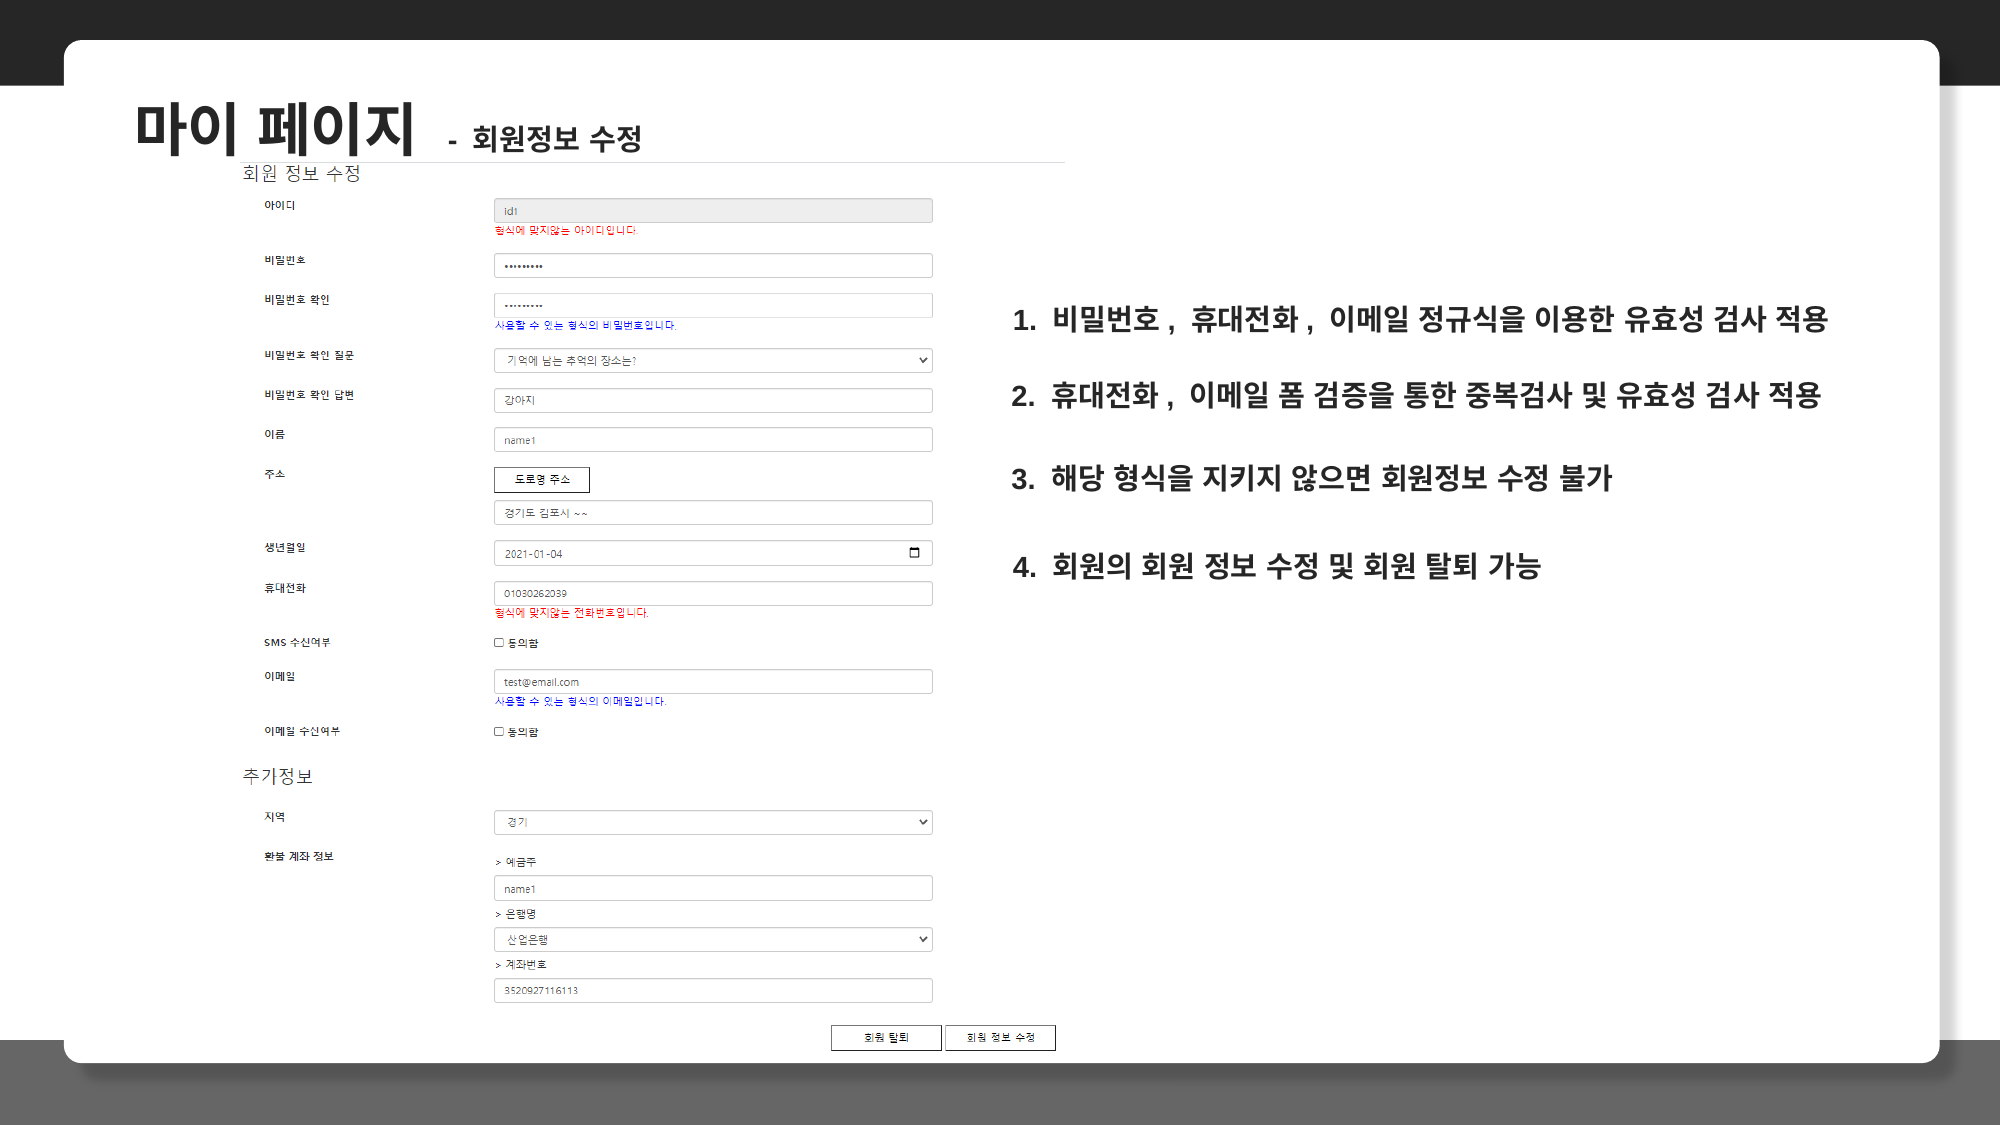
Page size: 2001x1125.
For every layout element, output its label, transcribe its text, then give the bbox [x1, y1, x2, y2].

picture [239, 161, 1065, 1054]
text_box 2. 휴대전화, 이메일 폼 검증을 통한 중복검사 및 유효성 검사 적용 [1065, 370, 1903, 420]
text_box 4. 회원의 회원 정보 수정 및 회원 탈퇴 가능 [1065, 541, 1905, 591]
text_box 1. 비밀번호, 휴대전화, 이메일 정규식을 이용한 유효성 검사 적용 [1065, 294, 1905, 344]
text_box [0, 0, 2000, 87]
text_box [62, 39, 1941, 1065]
text_box 마이 페이지 [65, 85, 487, 171]
text_box [0, 1039, 2000, 1125]
text_box - 회원정보 수정 [413, 114, 678, 161]
text_box 3. 해당 형식을 지키지 않으면 회원정보 수정 불가 [1065, 453, 1903, 503]
